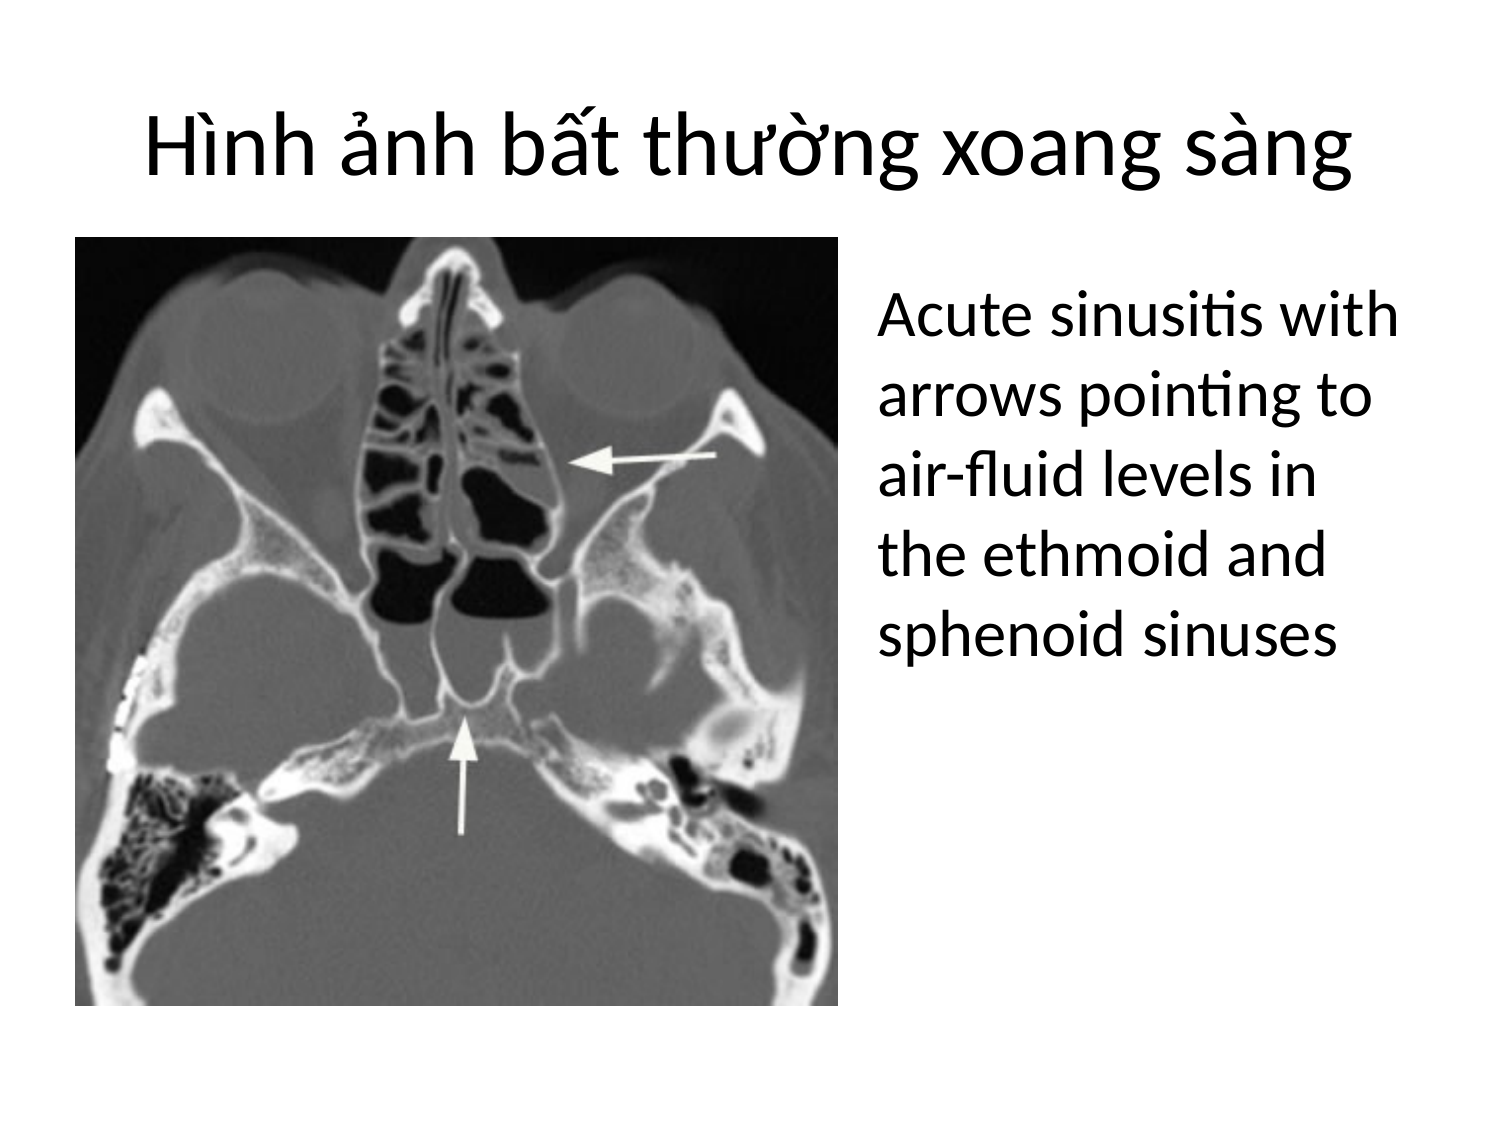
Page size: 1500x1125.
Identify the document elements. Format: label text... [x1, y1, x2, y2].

list Acute sinusitis with arrows pointing to air-fluid levels in the ethmoid and sphenoid sinuses [862, 262, 1425, 1005]
picture [74, 237, 838, 1007]
title Hình ảnh bất thường xoang sàng [75, 45, 1425, 233]
